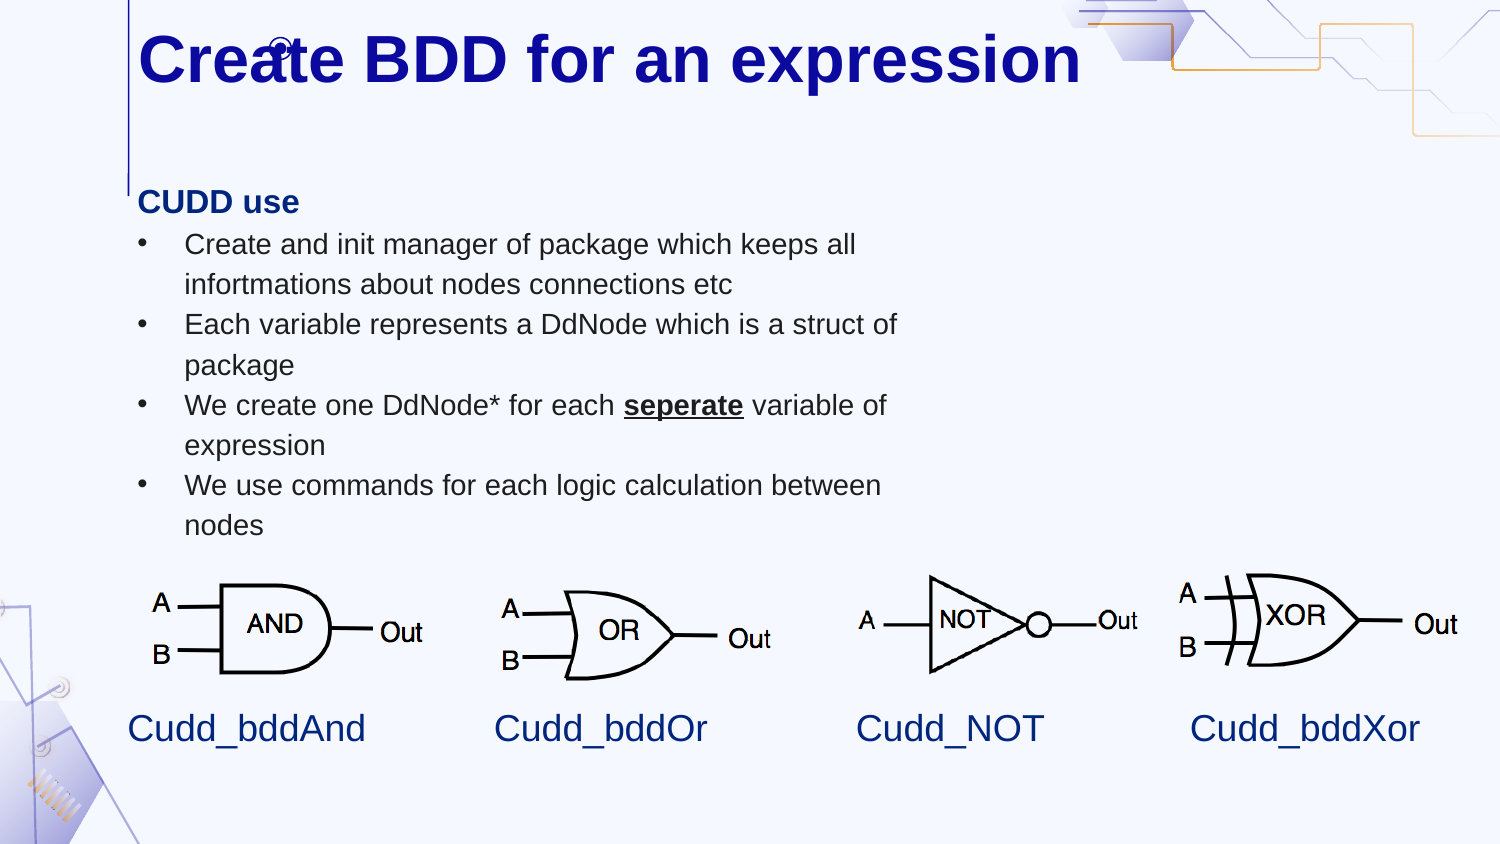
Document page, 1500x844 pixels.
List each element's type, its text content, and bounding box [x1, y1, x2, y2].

text_box Cudd_bddAnd [112, 696, 430, 757]
title Create BDD for an expression [123, 0, 1387, 95]
text_box CUDD use Create and init manager of package which keeps all infortmations about nodes connections etc Each variable represents a DdNode which is a struct of package We create one DdNode* for each seperate variable of expression We use commands for each logic calculation between nodes [137, 159, 925, 460]
text_box Cudd_NOT [841, 696, 1158, 757]
picture [124, 534, 817, 720]
picture [849, 546, 1497, 677]
text_box Cudd_bddXor [1174, 696, 1492, 757]
text_box Cudd_bddOr [479, 703, 796, 757]
